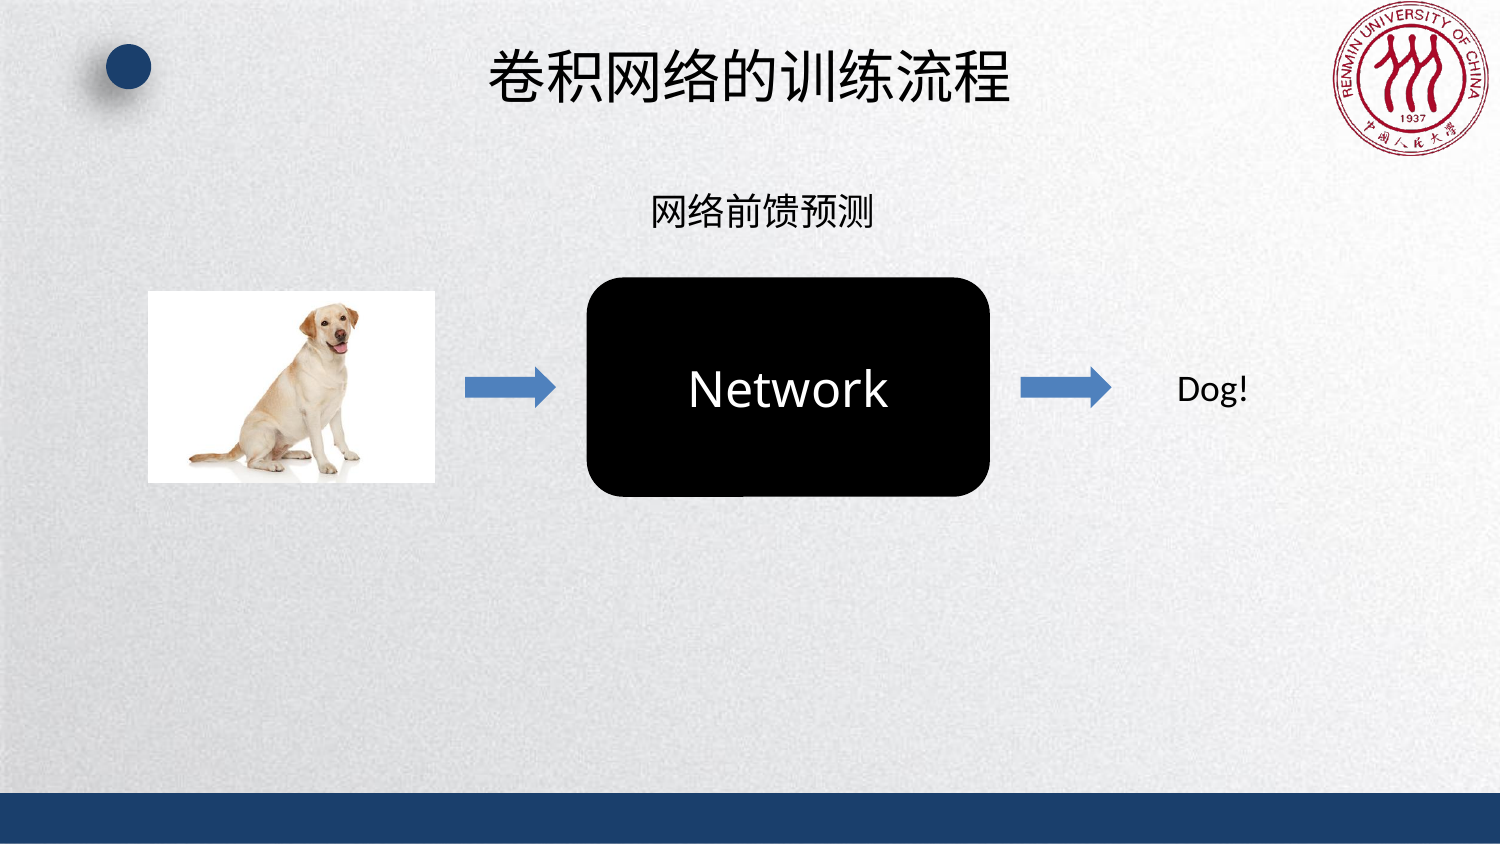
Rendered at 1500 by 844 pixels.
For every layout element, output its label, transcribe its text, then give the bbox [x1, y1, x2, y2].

text_box 网络前馈预测 [635, 180, 890, 241]
text_box Dog! [1162, 356, 1265, 417]
text_box Network [584, 275, 992, 499]
text_box [462, 364, 559, 410]
text_box [1018, 364, 1114, 410]
title 卷积网络的训练流程 [75, 33, 1425, 116]
picture [0, 0, 1500, 793]
